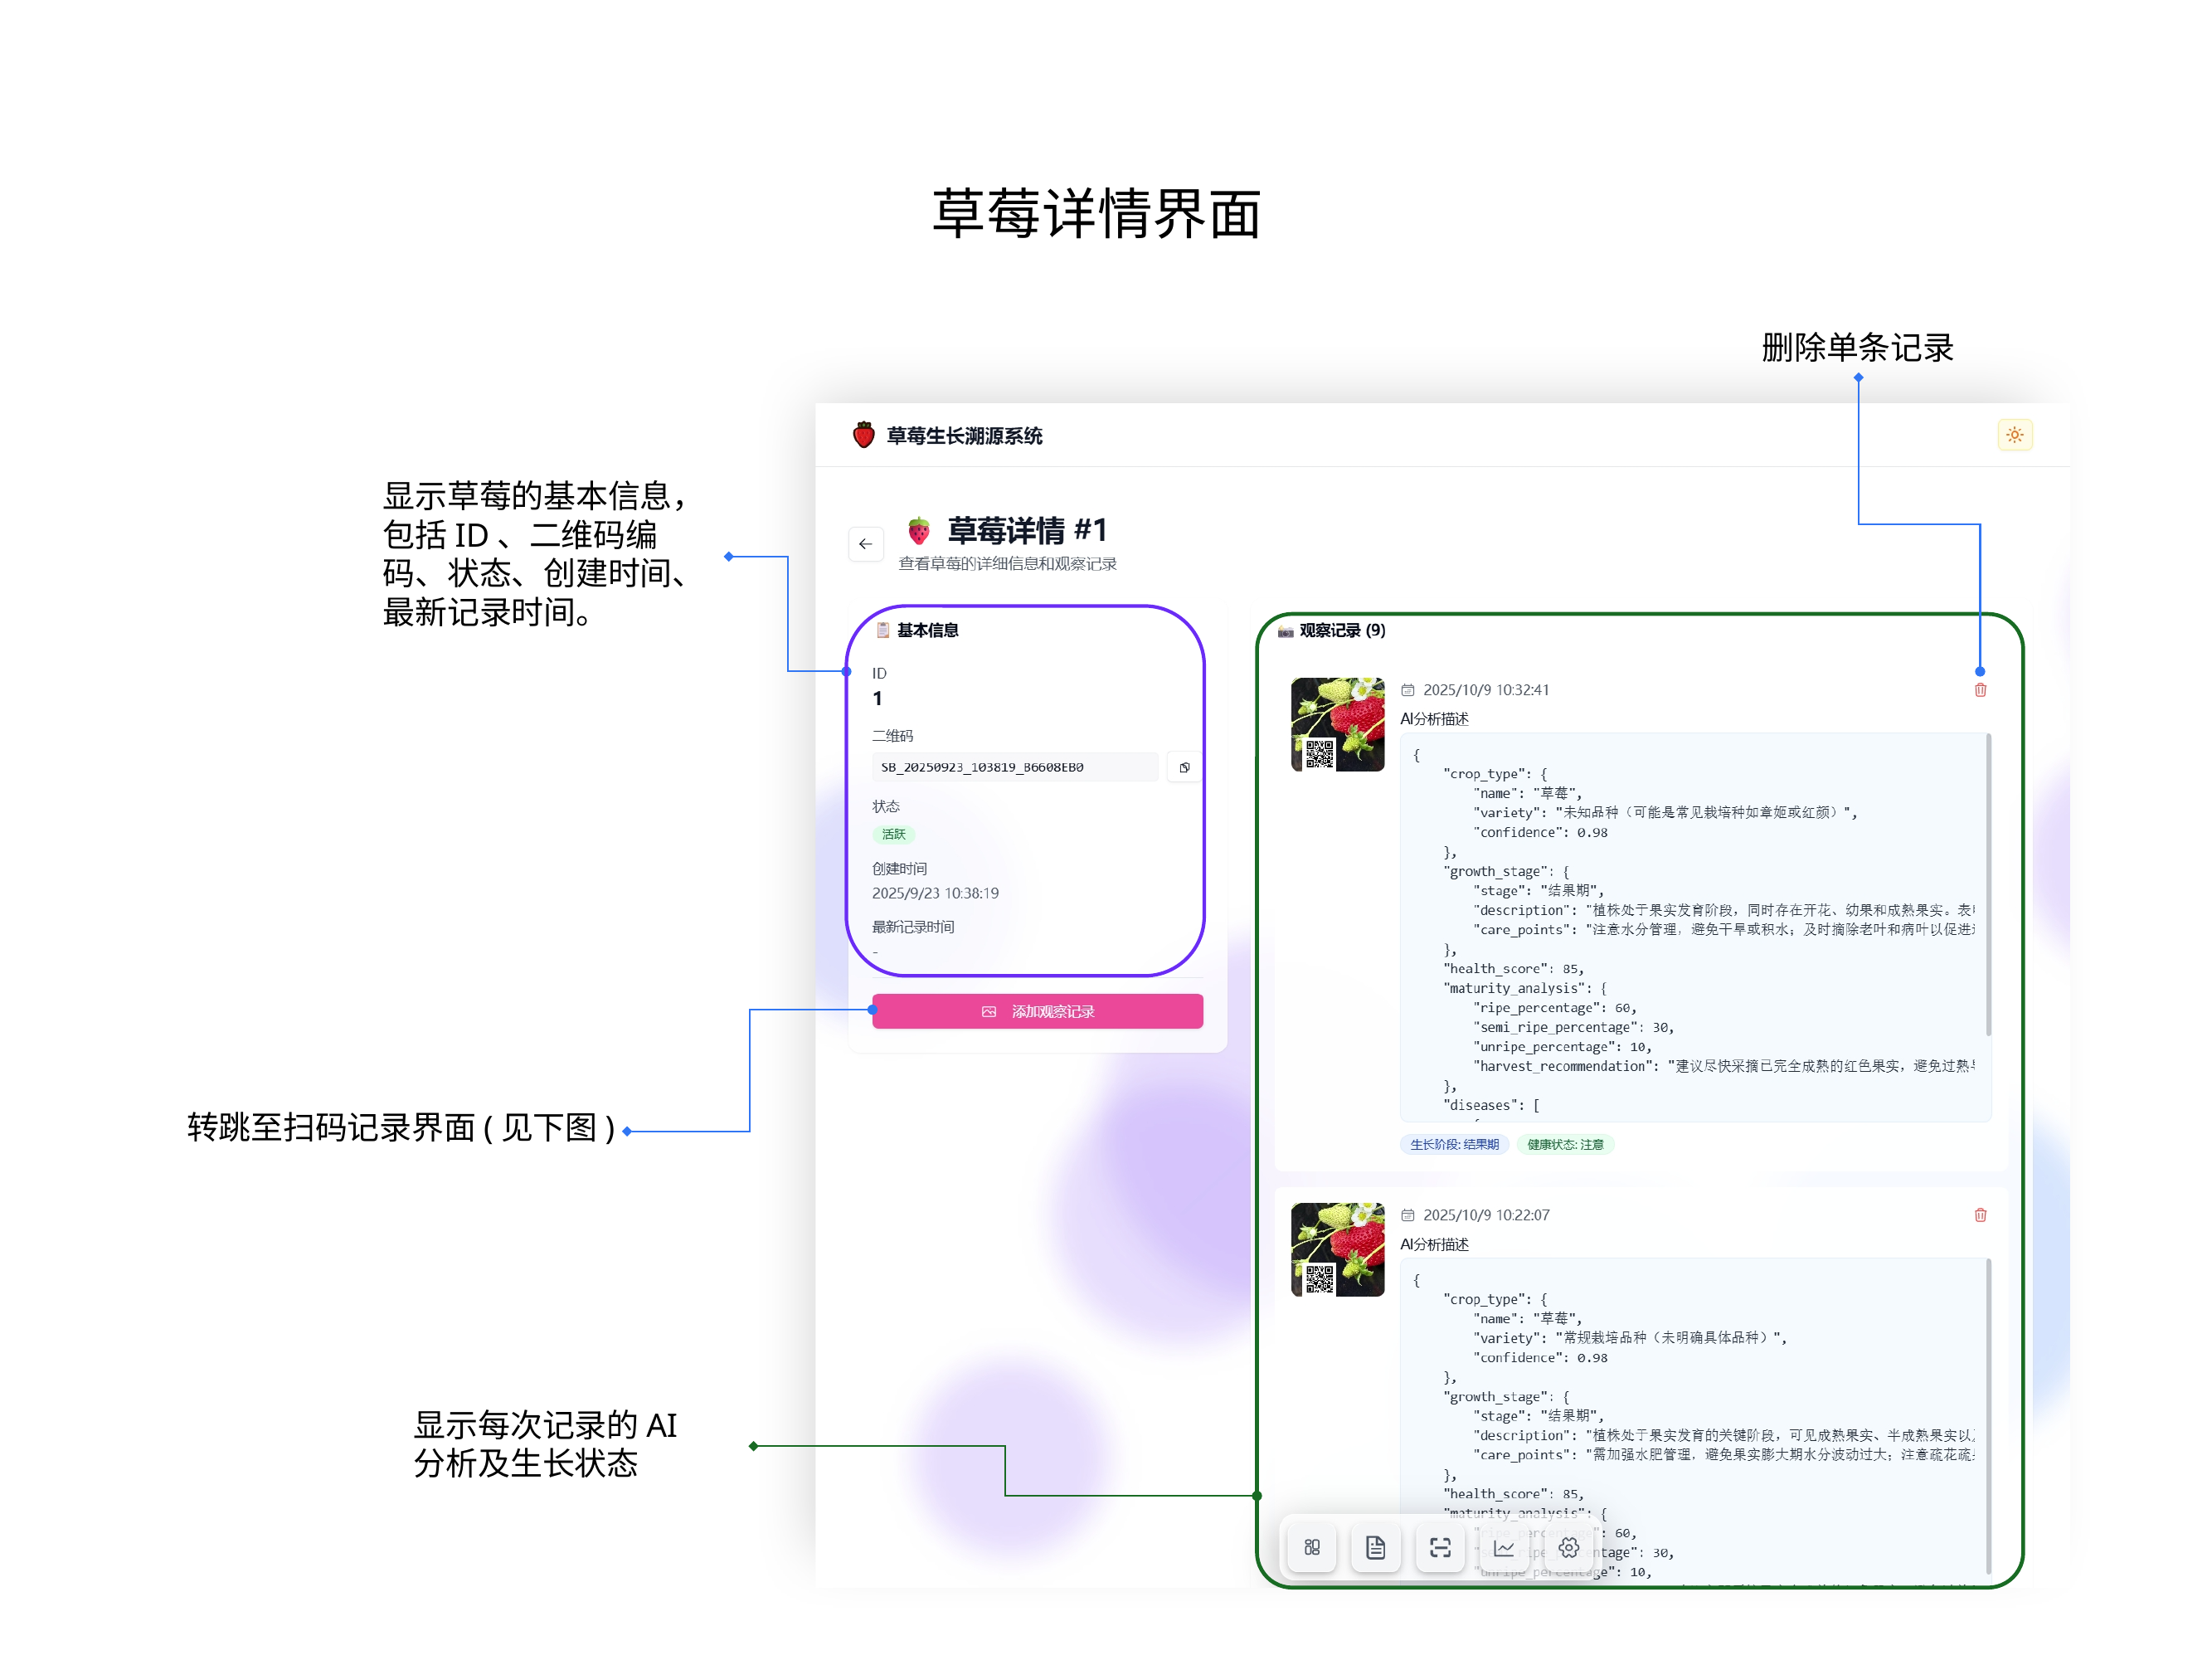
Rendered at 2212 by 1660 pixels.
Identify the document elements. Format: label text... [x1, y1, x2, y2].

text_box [626, 1009, 873, 1132]
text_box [753, 1445, 1258, 1497]
text_box 转跳至扫码记录界面(见下图) [146, 1100, 628, 1152]
picture [814, 403, 2071, 1589]
text_box 草莓详情界面 [872, 173, 1323, 252]
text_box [728, 556, 847, 672]
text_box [1772, 463, 2067, 587]
text_box 显示草莓的基本信息，包括ID、二维码编码、状态、创建时间、最新记录时间。 [371, 470, 698, 637]
text_box 删除单条记录 [1612, 321, 2105, 373]
text_box 显示每次记录的AI分析及生长状态 [401, 1399, 729, 1488]
